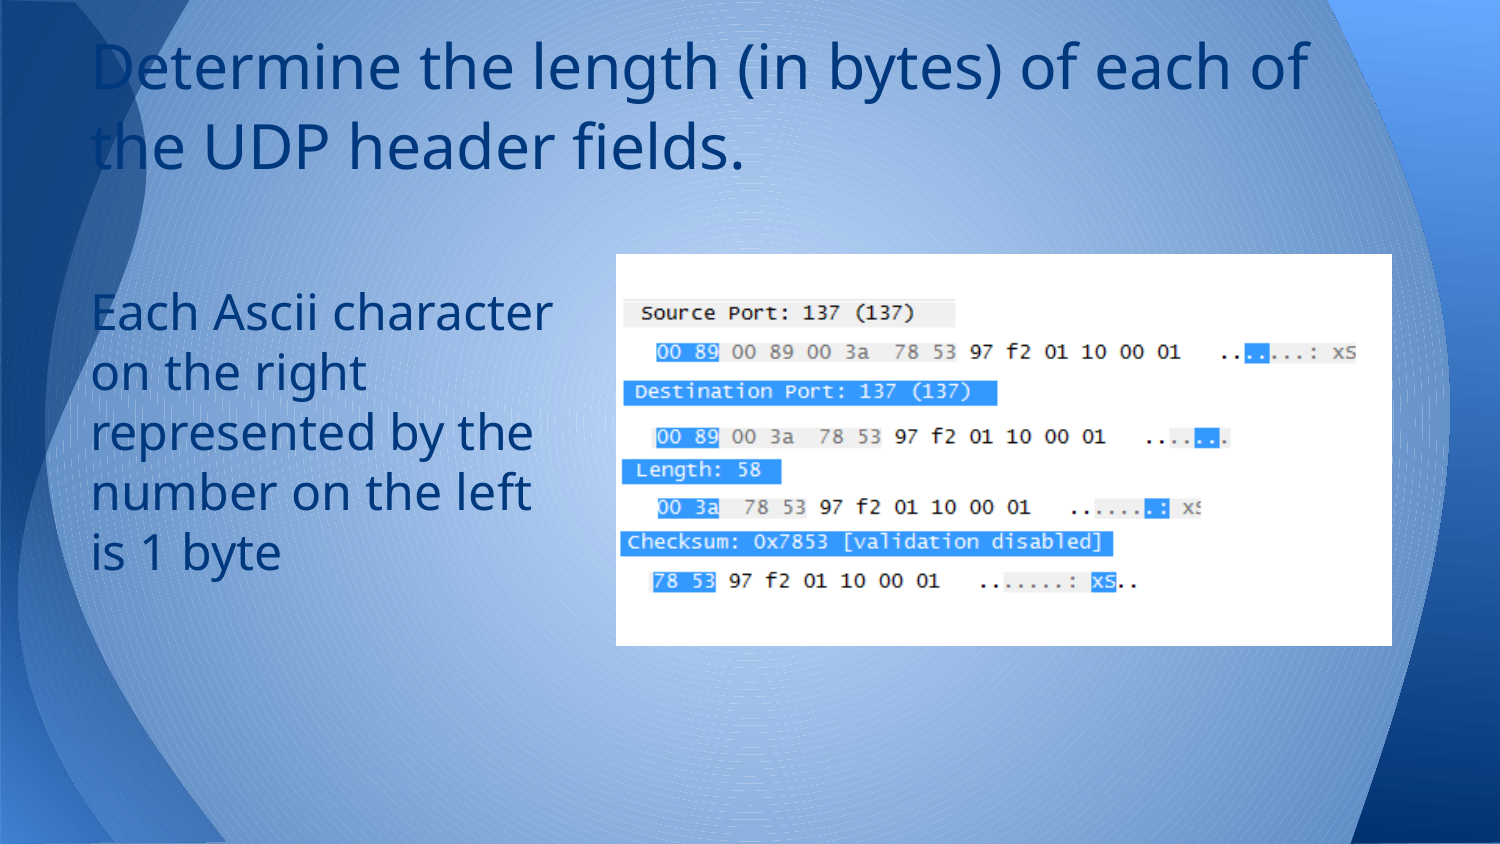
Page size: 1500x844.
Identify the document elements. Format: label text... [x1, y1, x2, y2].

list Each Ascii character on the right represented by the number on the left is 1 byte [75, 265, 595, 618]
title Determine the length (in bytes) of each of the UDP header fields. [75, 33, 1425, 197]
picture [616, 254, 1392, 646]
